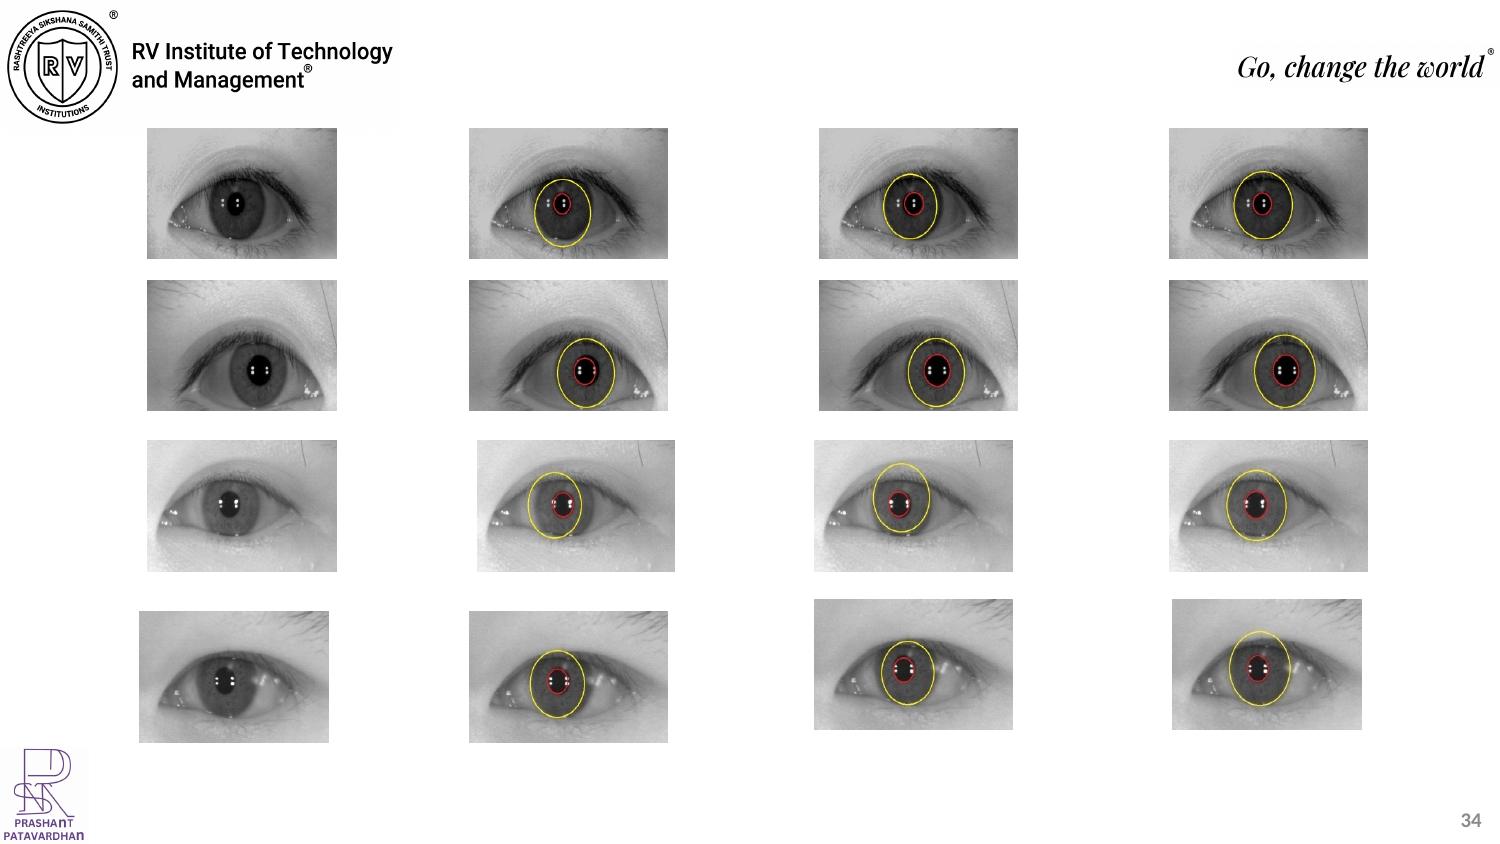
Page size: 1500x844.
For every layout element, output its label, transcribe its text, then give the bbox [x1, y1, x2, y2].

picture [1169, 128, 1368, 259]
picture [0, 0, 399, 259]
picture [139, 611, 329, 743]
picture [469, 128, 668, 259]
picture [469, 611, 668, 743]
picture [819, 128, 1018, 259]
picture [1234, 43, 1500, 90]
picture [147, 280, 337, 411]
picture [819, 280, 1018, 411]
picture [1169, 280, 1368, 411]
picture [469, 280, 668, 411]
slide_number 34 [1159, 796, 1497, 842]
picture [0, 746, 89, 844]
picture [477, 440, 675, 572]
picture [1172, 599, 1362, 730]
picture [1169, 440, 1368, 572]
picture [814, 599, 1013, 730]
picture [147, 440, 337, 572]
picture [814, 440, 1013, 572]
